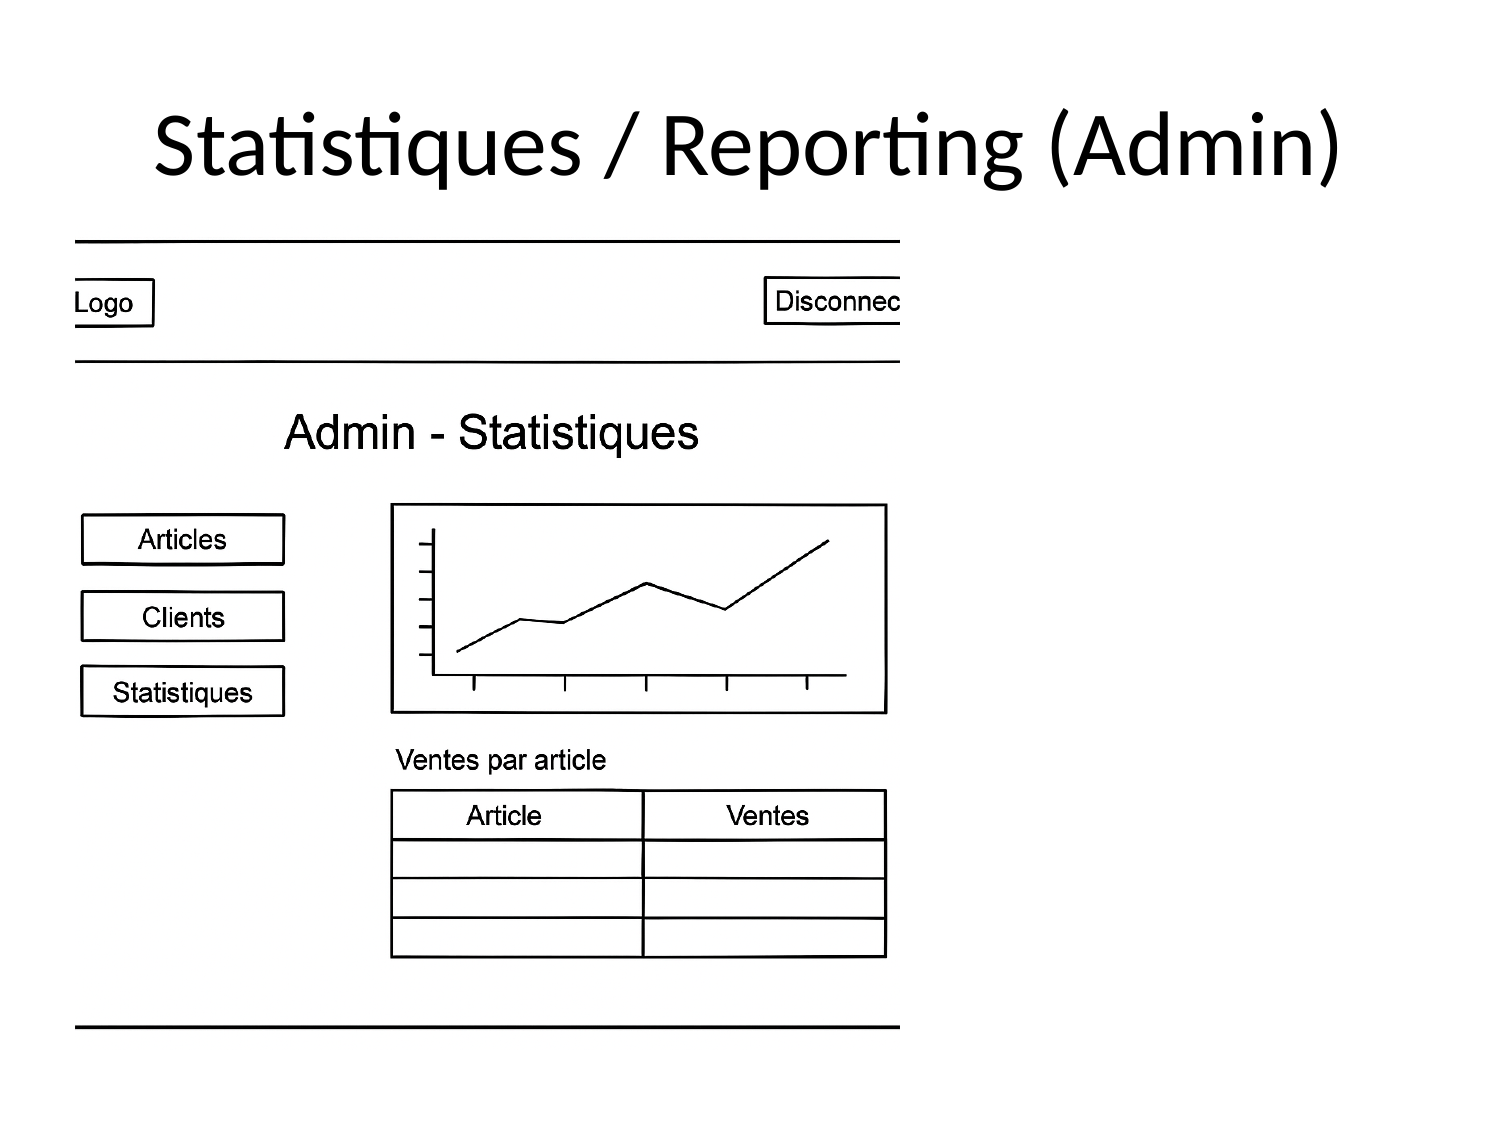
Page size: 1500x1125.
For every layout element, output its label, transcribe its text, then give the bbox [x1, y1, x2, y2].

title Statistiques / Reporting (Admin) [75, 45, 1425, 233]
picture [74, 224, 901, 1051]
